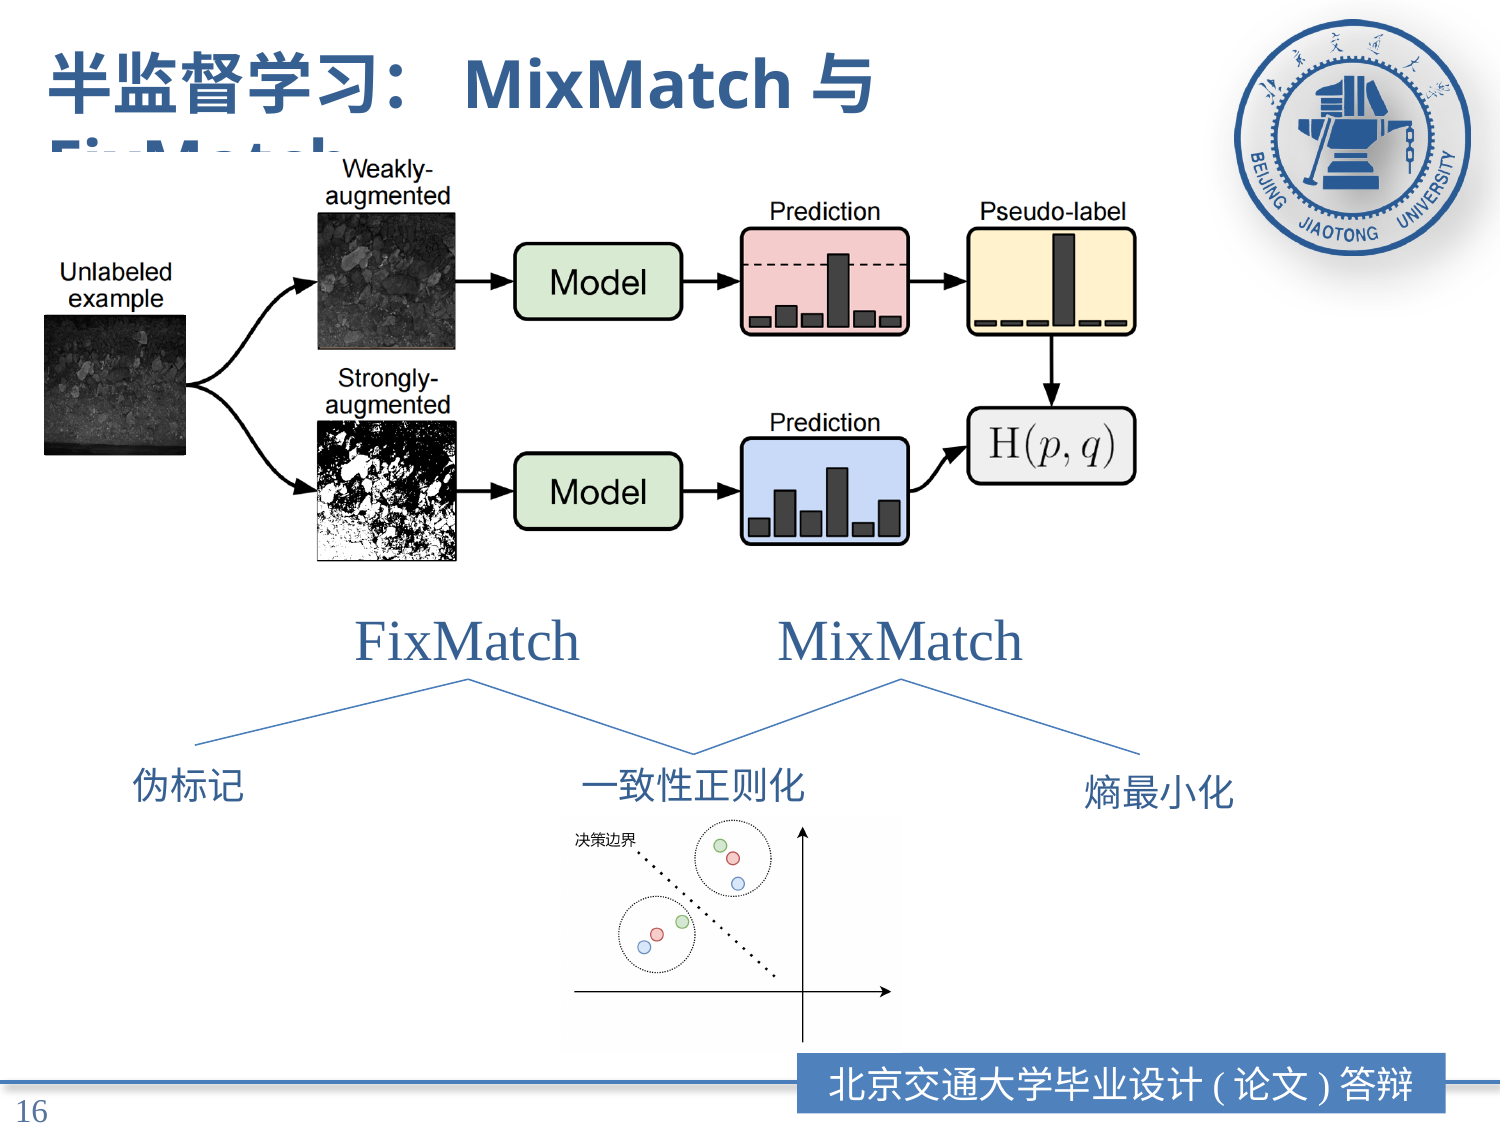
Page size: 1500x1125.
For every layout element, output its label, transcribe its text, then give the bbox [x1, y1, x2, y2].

text_box MixMatch [763, 594, 1039, 678]
text_box 半监督学习：MixMatch与FixMatch [31, 34, 1176, 209]
picture [560, 817, 902, 1054]
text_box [900, 679, 1141, 755]
text_box 一致性正则化 [566, 763, 821, 815]
text_box 熵最小化 [1069, 761, 1250, 822]
text_box 伪标记 [117, 754, 261, 815]
text_box 北京交通大学毕业设计(论文)答辩 [795, 1051, 1448, 1115]
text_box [468, 679, 692, 755]
picture [31, 152, 1156, 573]
text_box 16 [0, 1082, 95, 1125]
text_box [194, 679, 466, 746]
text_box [693, 679, 899, 755]
text_box FixMatch [339, 594, 597, 678]
